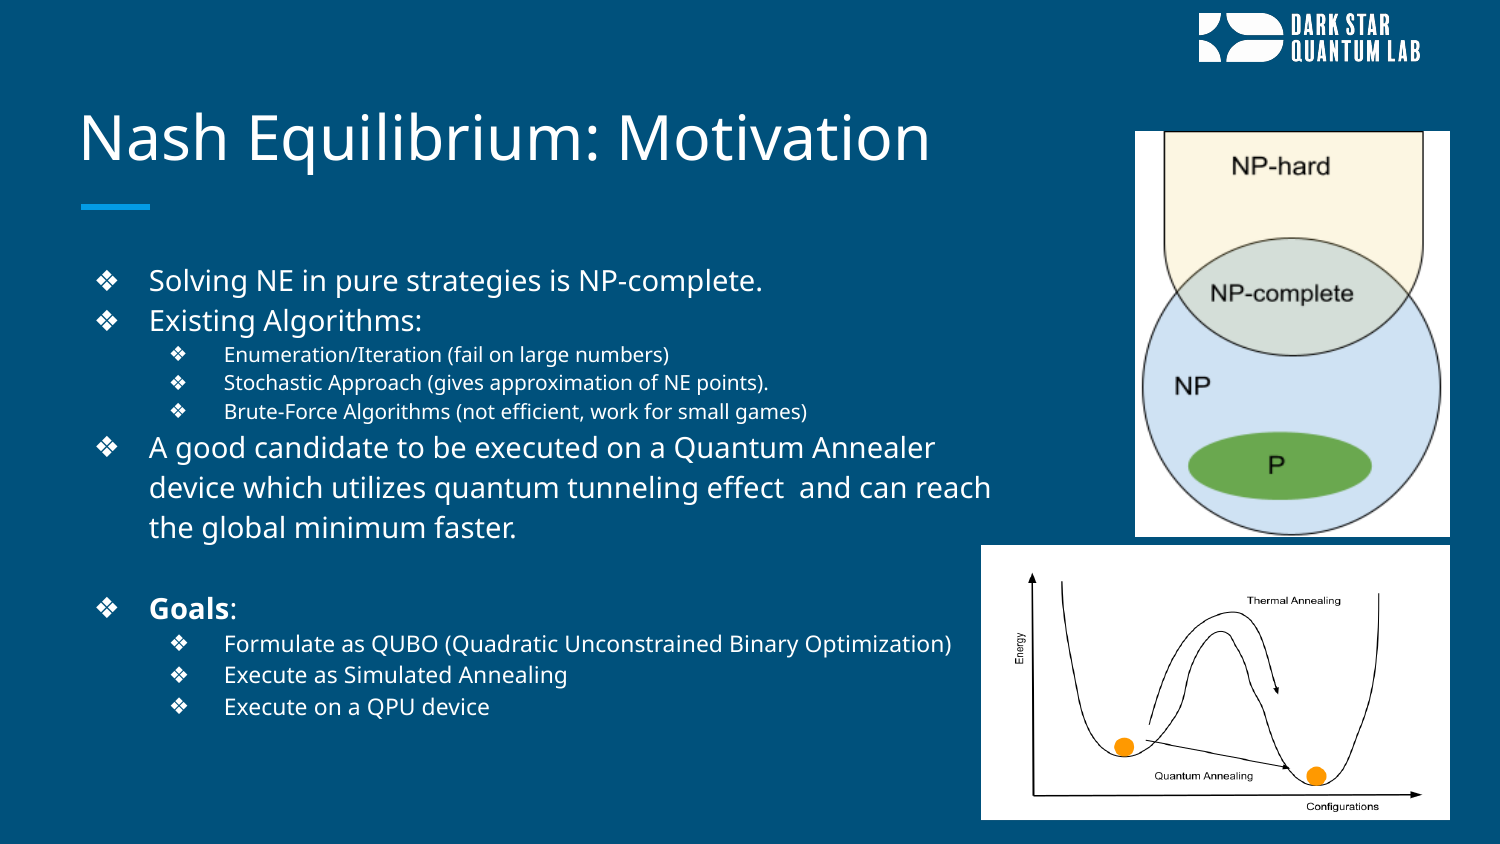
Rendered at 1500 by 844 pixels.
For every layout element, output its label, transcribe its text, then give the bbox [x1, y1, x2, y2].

picture [1227, 14, 1283, 35]
picture [1317, 14, 1325, 34]
list Solving NE in pure strategies is NP-complete. Existing Algorithms: Enumeration/Iteration (fail on large numbers) Stochastic Approach (gives approximation of NE points). Brute-Force Algorithms (not efficient, work for small games) A good candidate to be executed on a Quantum Annealer device which utilizes quantum tunneling effect and can reach the global minimum faster. Goals: Formulate as QUBO (Quadratic Unconstrained Binary Optimization) Execute as Simulated Annealing Execute on a QPU device [59, 242, 1030, 802]
picture [1399, 41, 1407, 61]
picture [1227, 40, 1283, 61]
picture [1306, 41, 1313, 61]
picture [1355, 41, 1363, 61]
picture [1358, 14, 1366, 34]
picture [1381, 14, 1389, 34]
picture [1368, 41, 1378, 61]
title Nash Equilibrium: Motivation [63, 75, 1437, 188]
picture [1411, 41, 1419, 61]
picture [1200, 41, 1220, 61]
picture [1318, 41, 1326, 61]
picture [1330, 14, 1338, 34]
picture [1342, 41, 1350, 61]
picture [1388, 41, 1394, 61]
picture [1347, 14, 1354, 35]
picture [1136, 132, 1449, 536]
picture [1305, 14, 1312, 35]
picture [1330, 41, 1338, 61]
picture [1368, 14, 1376, 35]
picture [1292, 14, 1300, 35]
picture [1292, 40, 1301, 61]
picture [1200, 14, 1220, 35]
picture [982, 546, 1449, 820]
